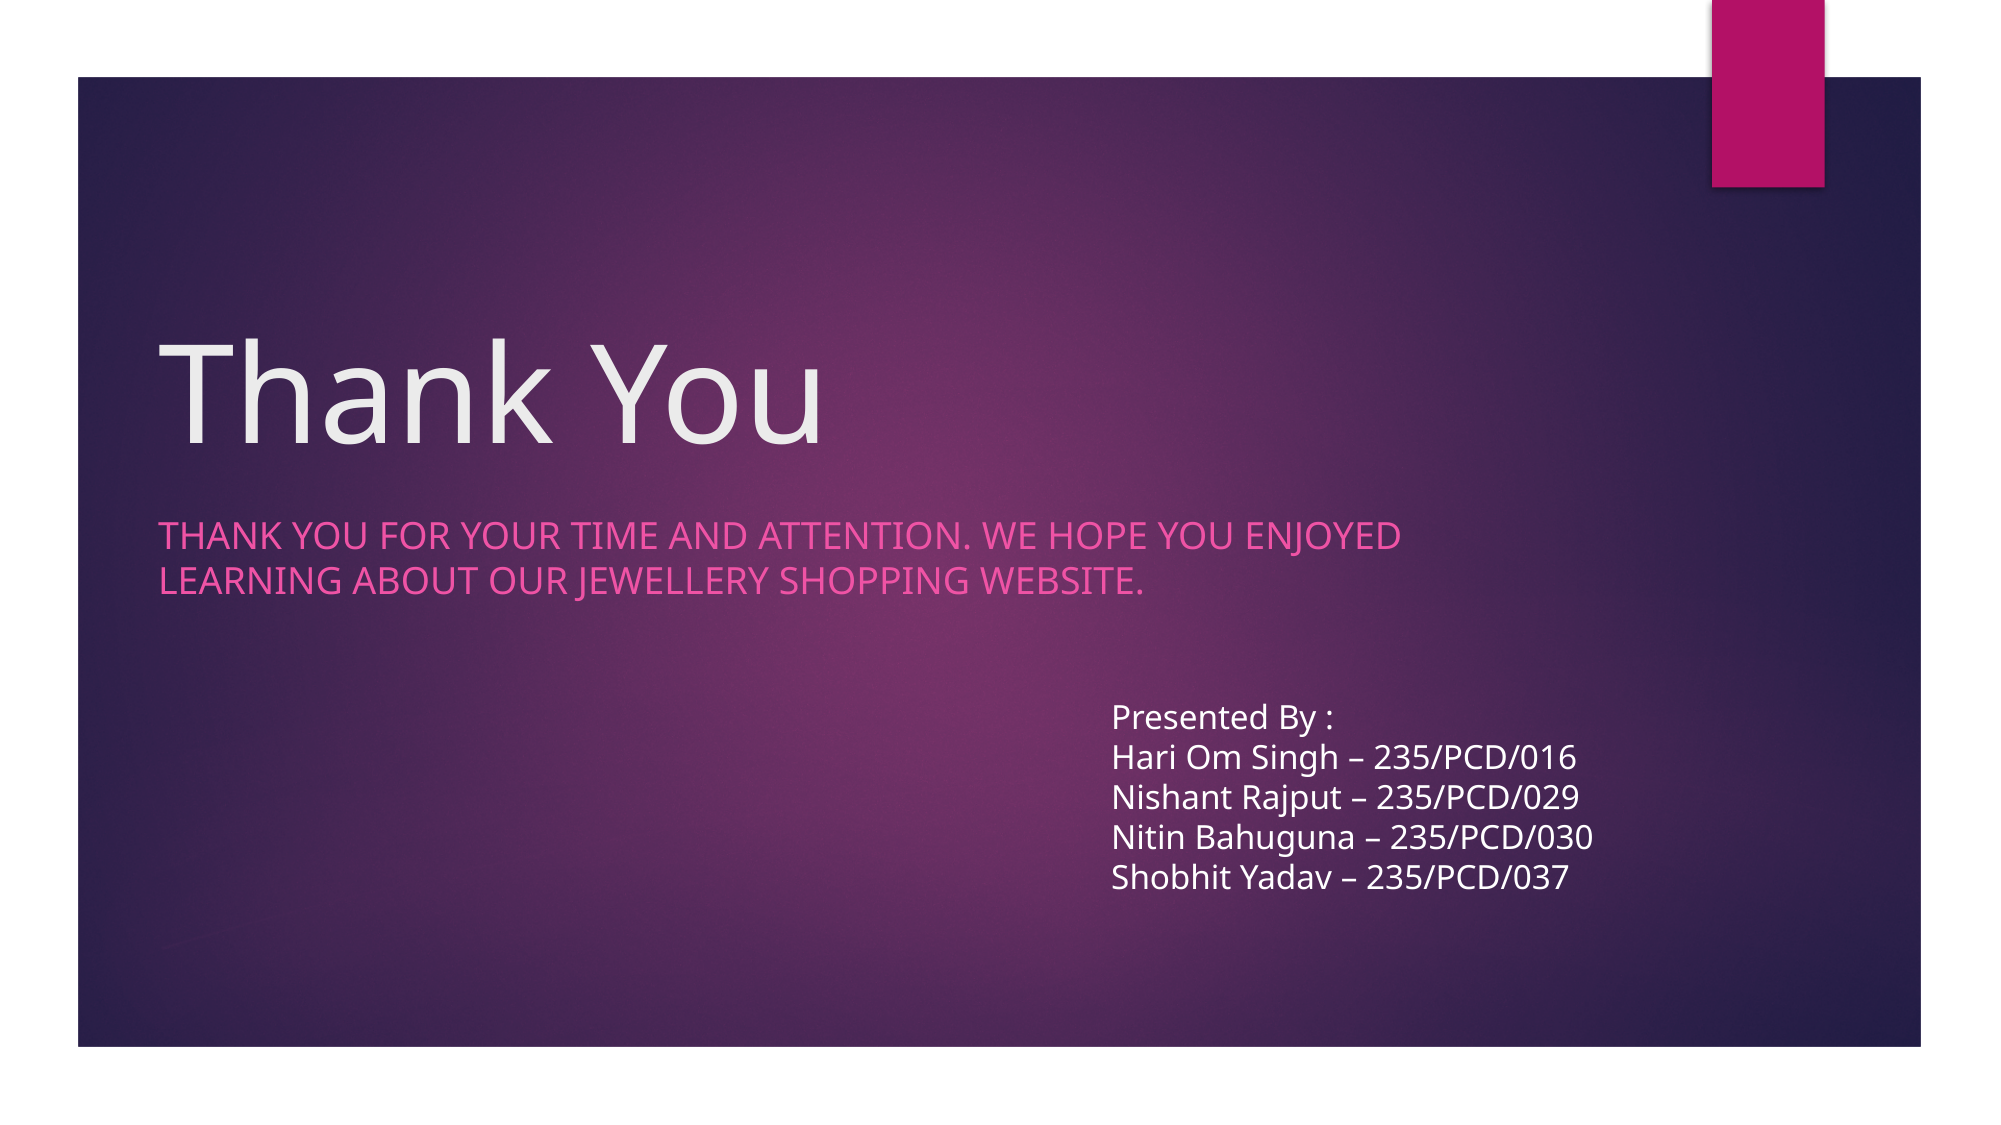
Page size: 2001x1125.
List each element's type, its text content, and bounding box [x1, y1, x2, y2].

text_box Presented By : Hari Om Singh – 235/PCD/016 Nishant Rajput – 235/PCD/029 Nitin Bahuguna – 235/PCD/030 Shobhit Yadav – 235/PCD/037 [1096, 688, 2000, 949]
title Thank You [143, 281, 865, 479]
subtitle Thank you for your time and attention. We hope you enjoyed learning about our jewellery shopping website. [143, 504, 1591, 646]
